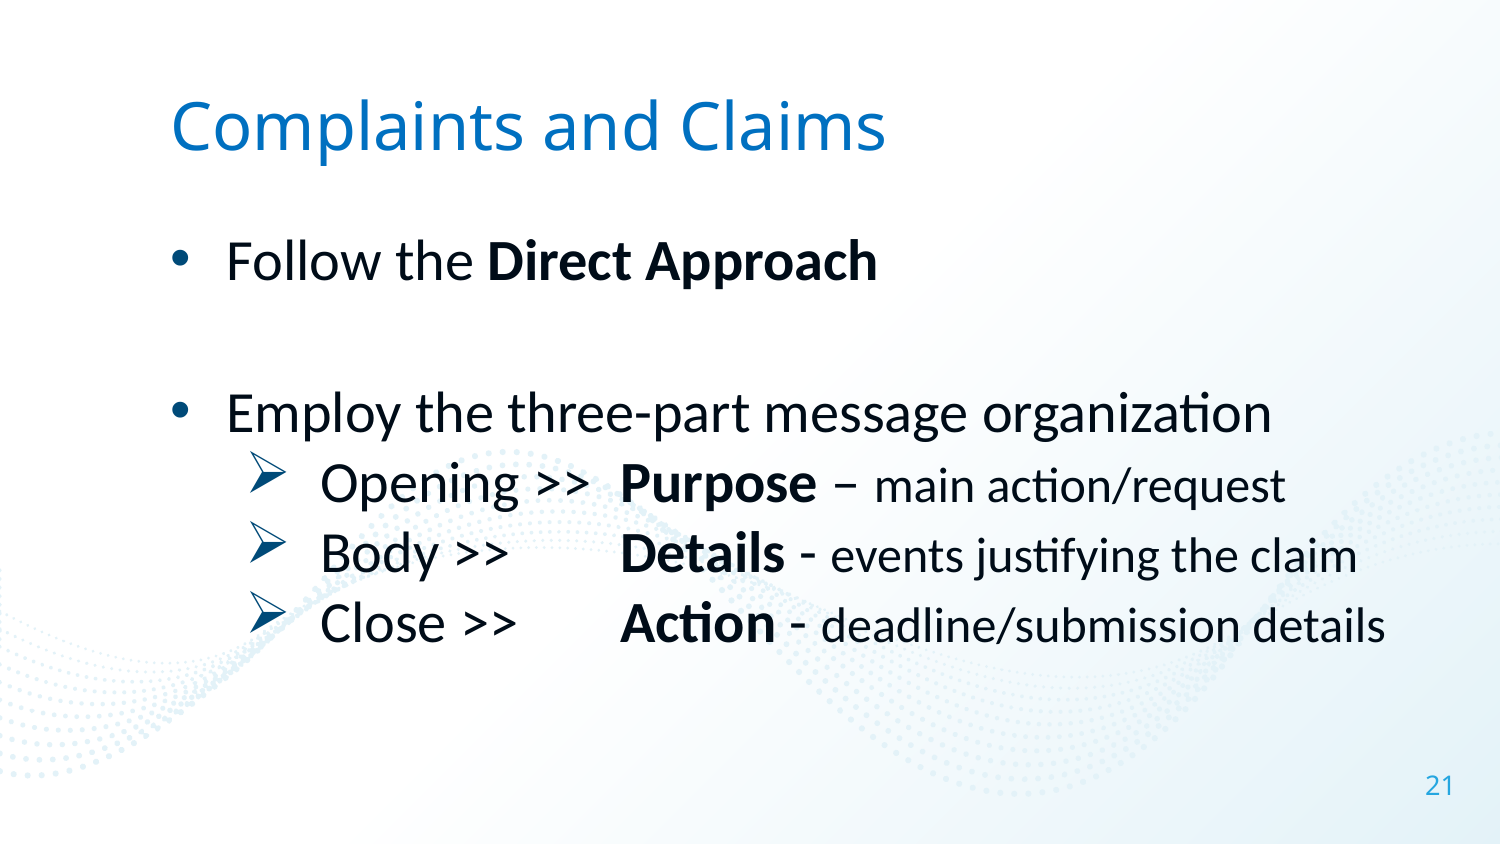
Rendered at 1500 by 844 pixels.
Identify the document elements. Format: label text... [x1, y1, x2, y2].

slide_number 21 [1366, 754, 1457, 819]
list Follow the Direct Approach Employ the three-part message organization Opening >> Purpose – main action/request Body >> Details - events justifying the claim Close >> Action - deadline/submission details [170, 222, 1483, 720]
title Complaints and Claims [170, 55, 1330, 203]
